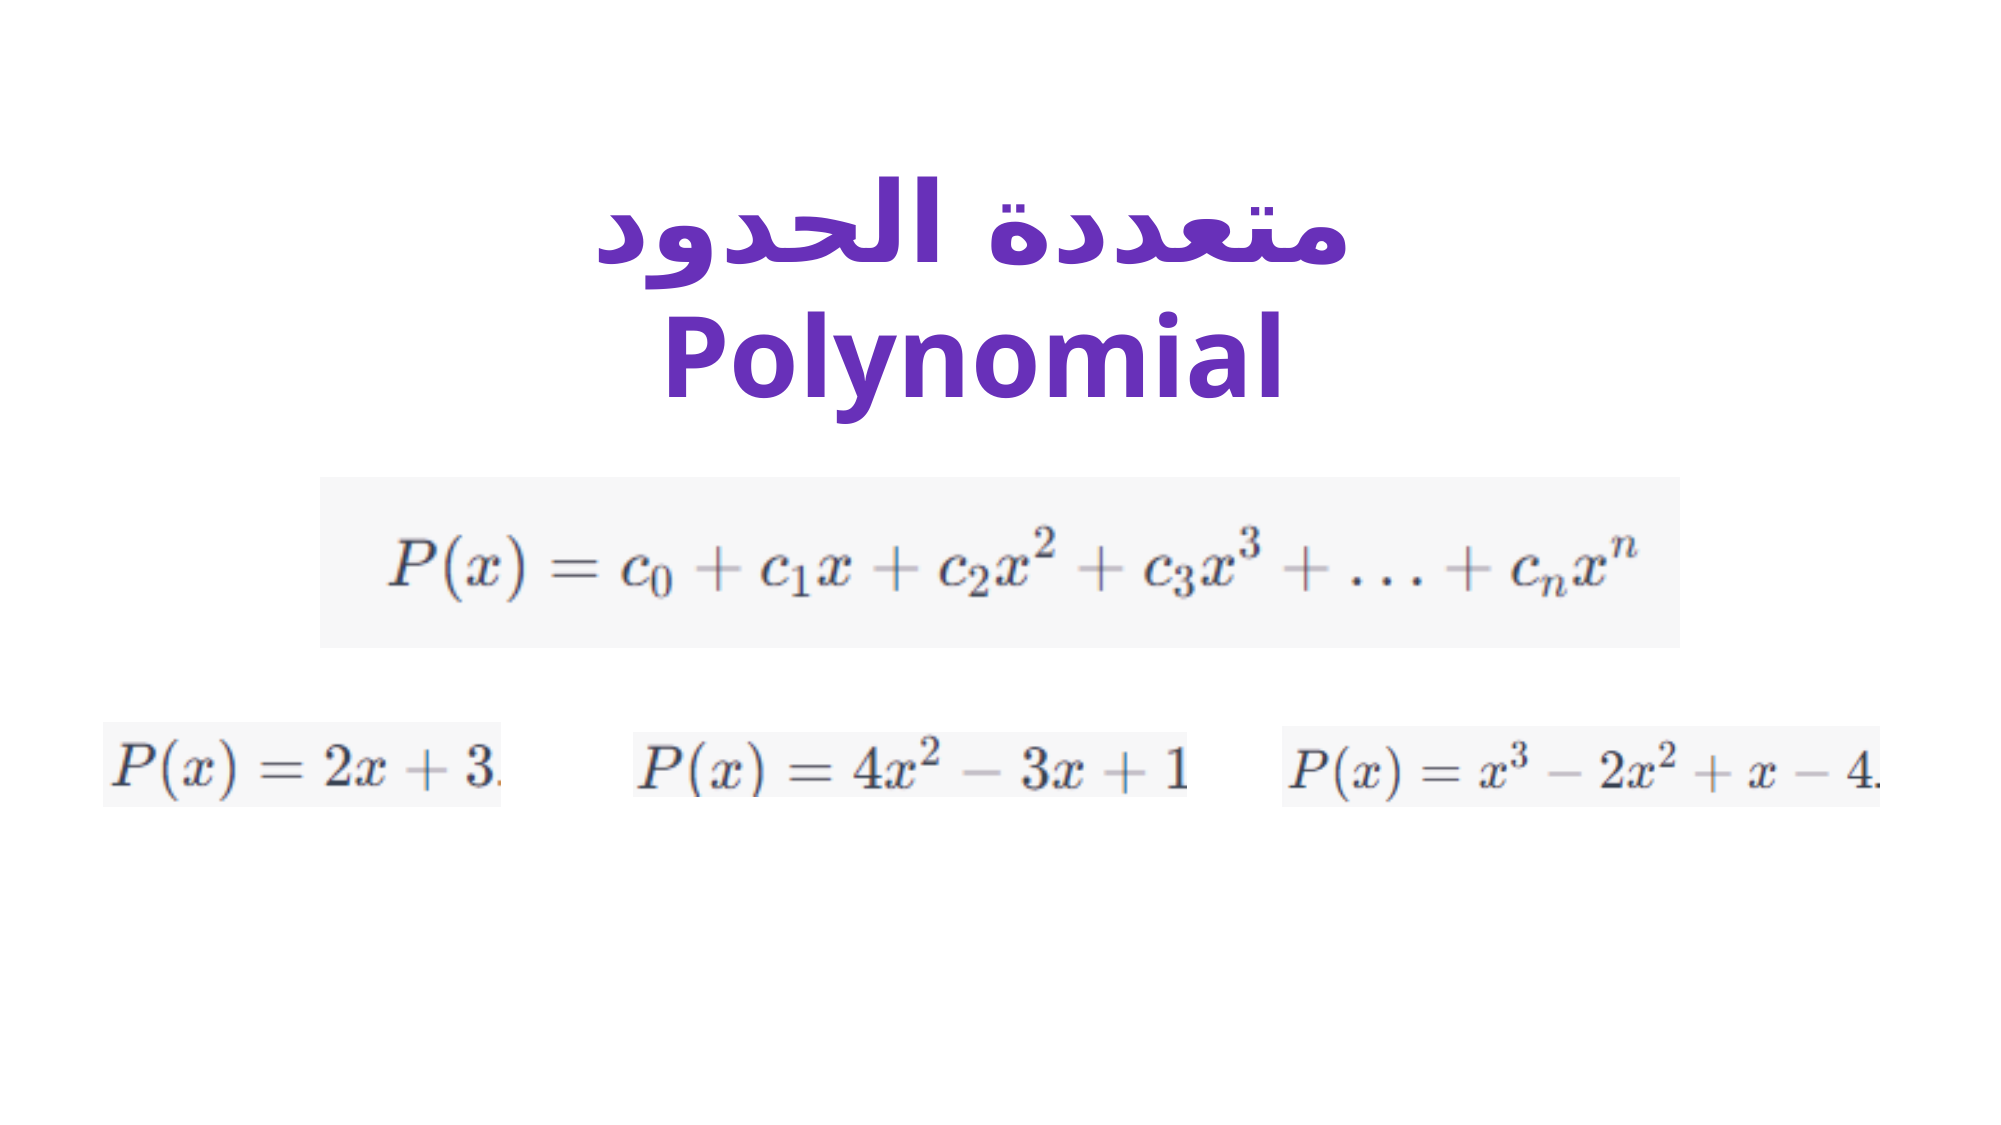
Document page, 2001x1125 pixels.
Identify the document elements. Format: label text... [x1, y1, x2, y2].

picture [320, 477, 1680, 648]
picture [1282, 726, 1880, 807]
picture [633, 732, 1187, 797]
text_box متعددة الحدود Polynomial [166, 143, 1782, 428]
picture [103, 722, 501, 807]
